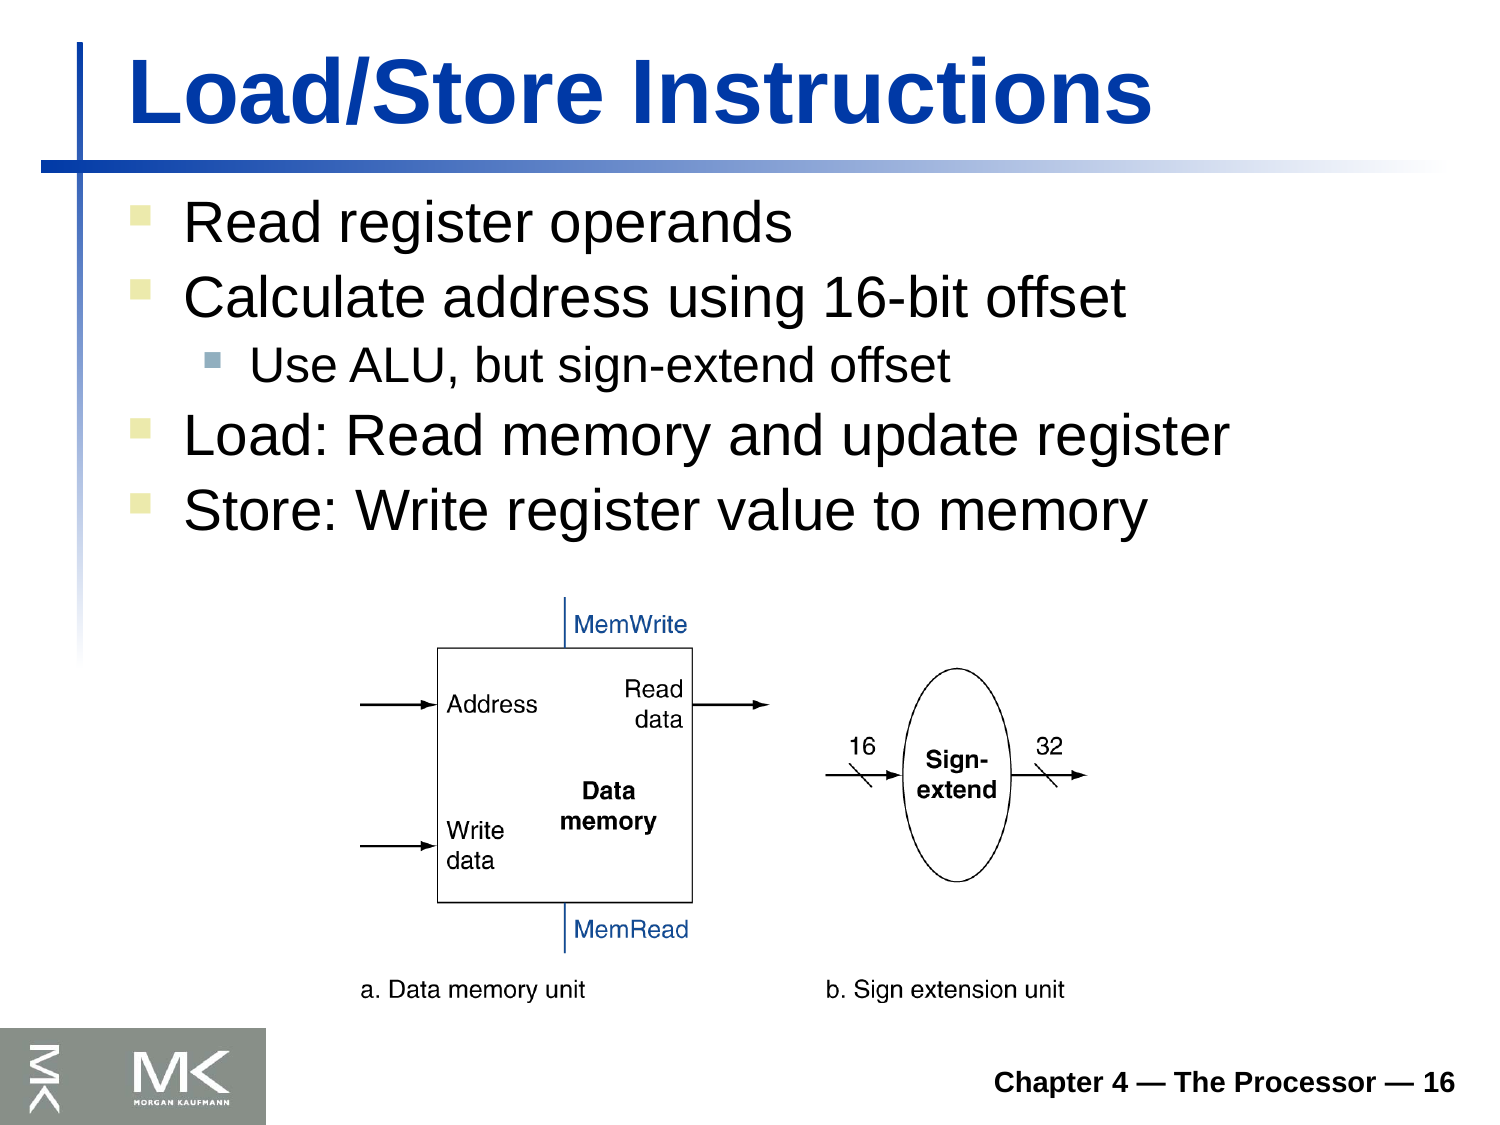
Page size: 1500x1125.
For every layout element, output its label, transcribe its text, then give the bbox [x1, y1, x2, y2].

title Load/Store Instructions [112, 23, 1468, 149]
footer Chapter 4 — The Processor — 16 [277, 1046, 1471, 1106]
picture [359, 597, 1089, 1004]
list Read register operands Calculate address using 16-bit offset Use ALU, but sign-extend offset Load: Read memory and update register Store: Write register value to memory [112, 184, 1459, 613]
picture [0, 1028, 266, 1125]
